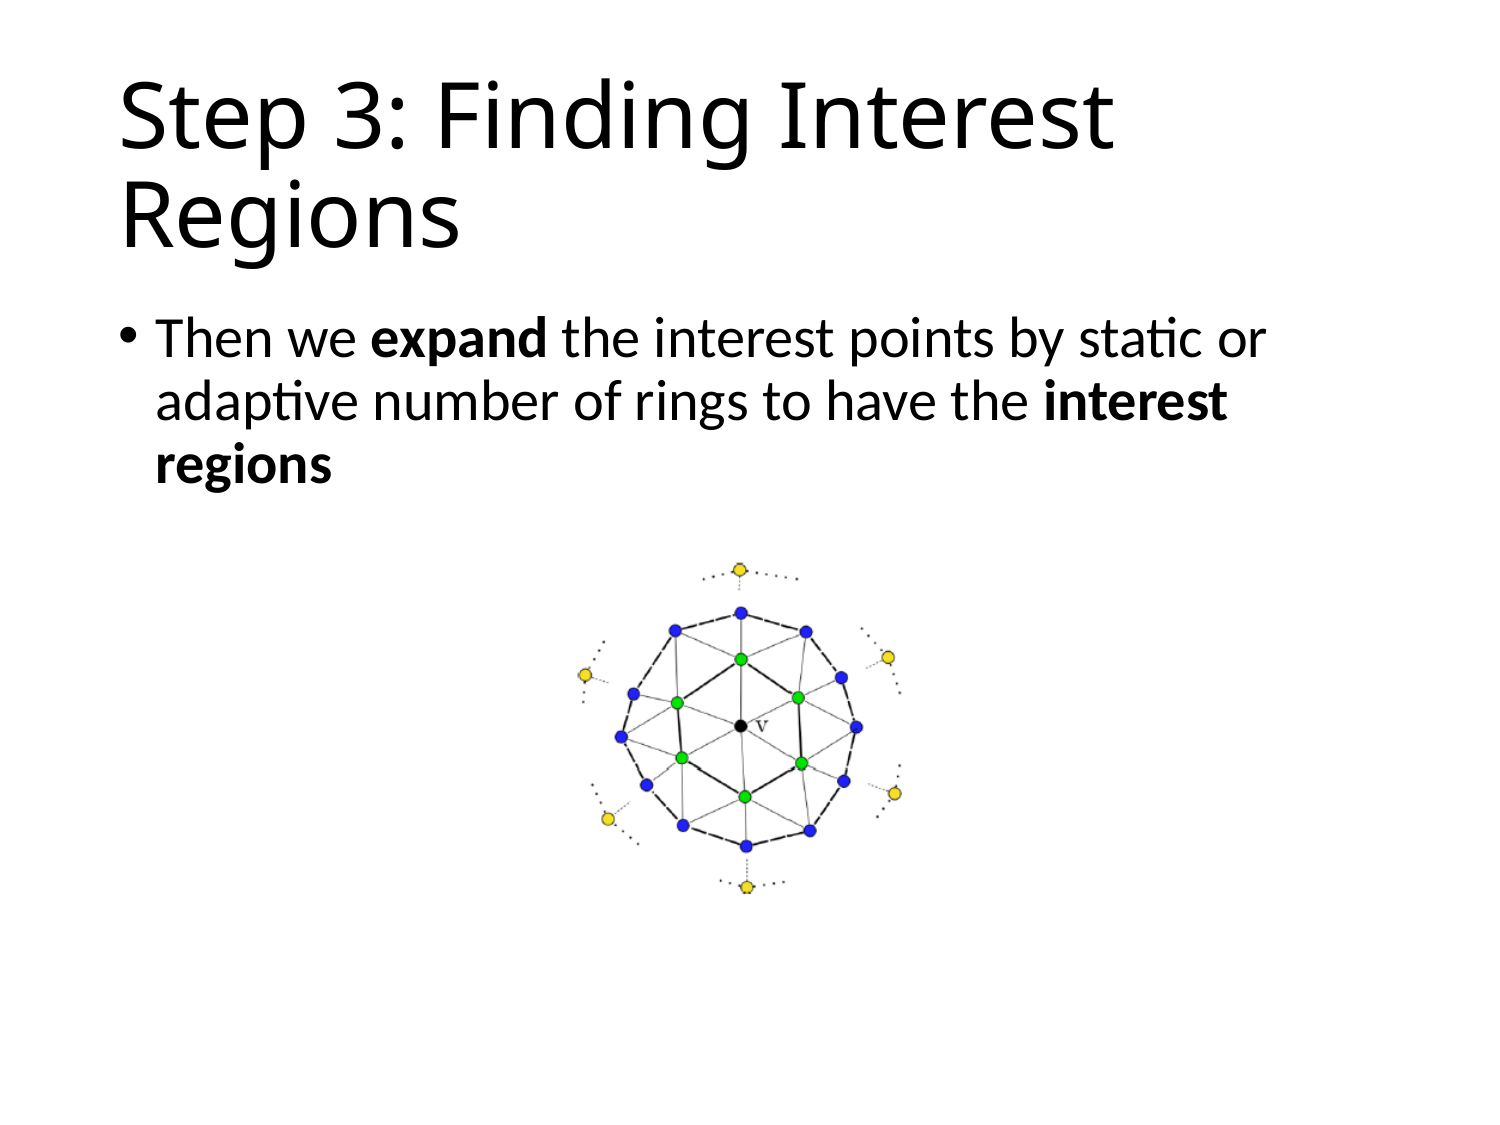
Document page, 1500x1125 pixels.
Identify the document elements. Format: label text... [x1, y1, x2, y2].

list Then we expand the interest points by static or adaptive number of rings to have the interest regions [103, 299, 1397, 1014]
title Step 3: Finding Interest Regions [103, 59, 1397, 278]
picture [574, 558, 926, 905]
